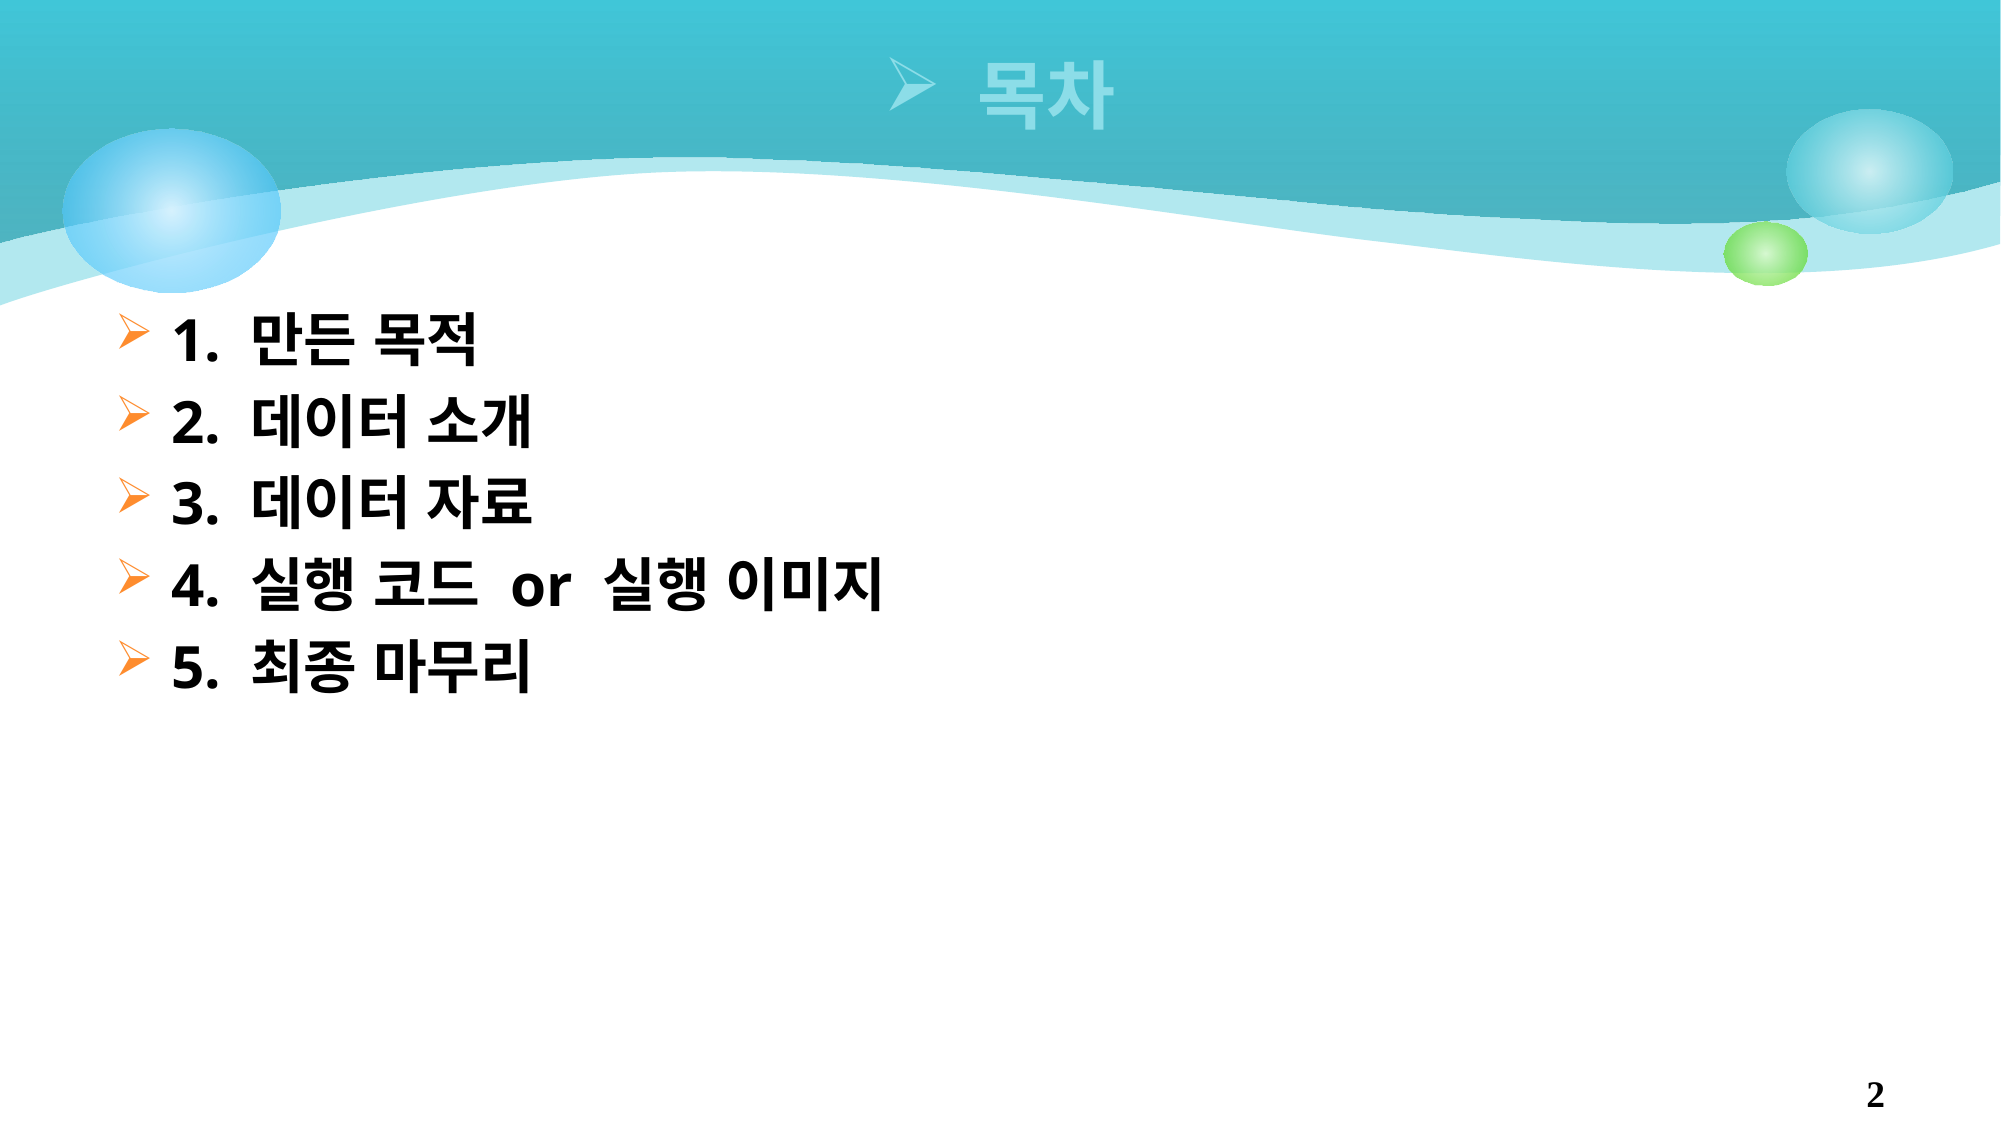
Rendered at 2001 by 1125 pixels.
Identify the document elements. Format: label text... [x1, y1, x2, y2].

list 1. 만든 목적 2. 데이터 소개 3. 데이터 자료 4. 실행 코드 or 실행 이미지 5. 최종 마무리 [99, 295, 1900, 1038]
slide_number 2 [1433, 1072, 1900, 1113]
title 목차 [99, 0, 1900, 188]
